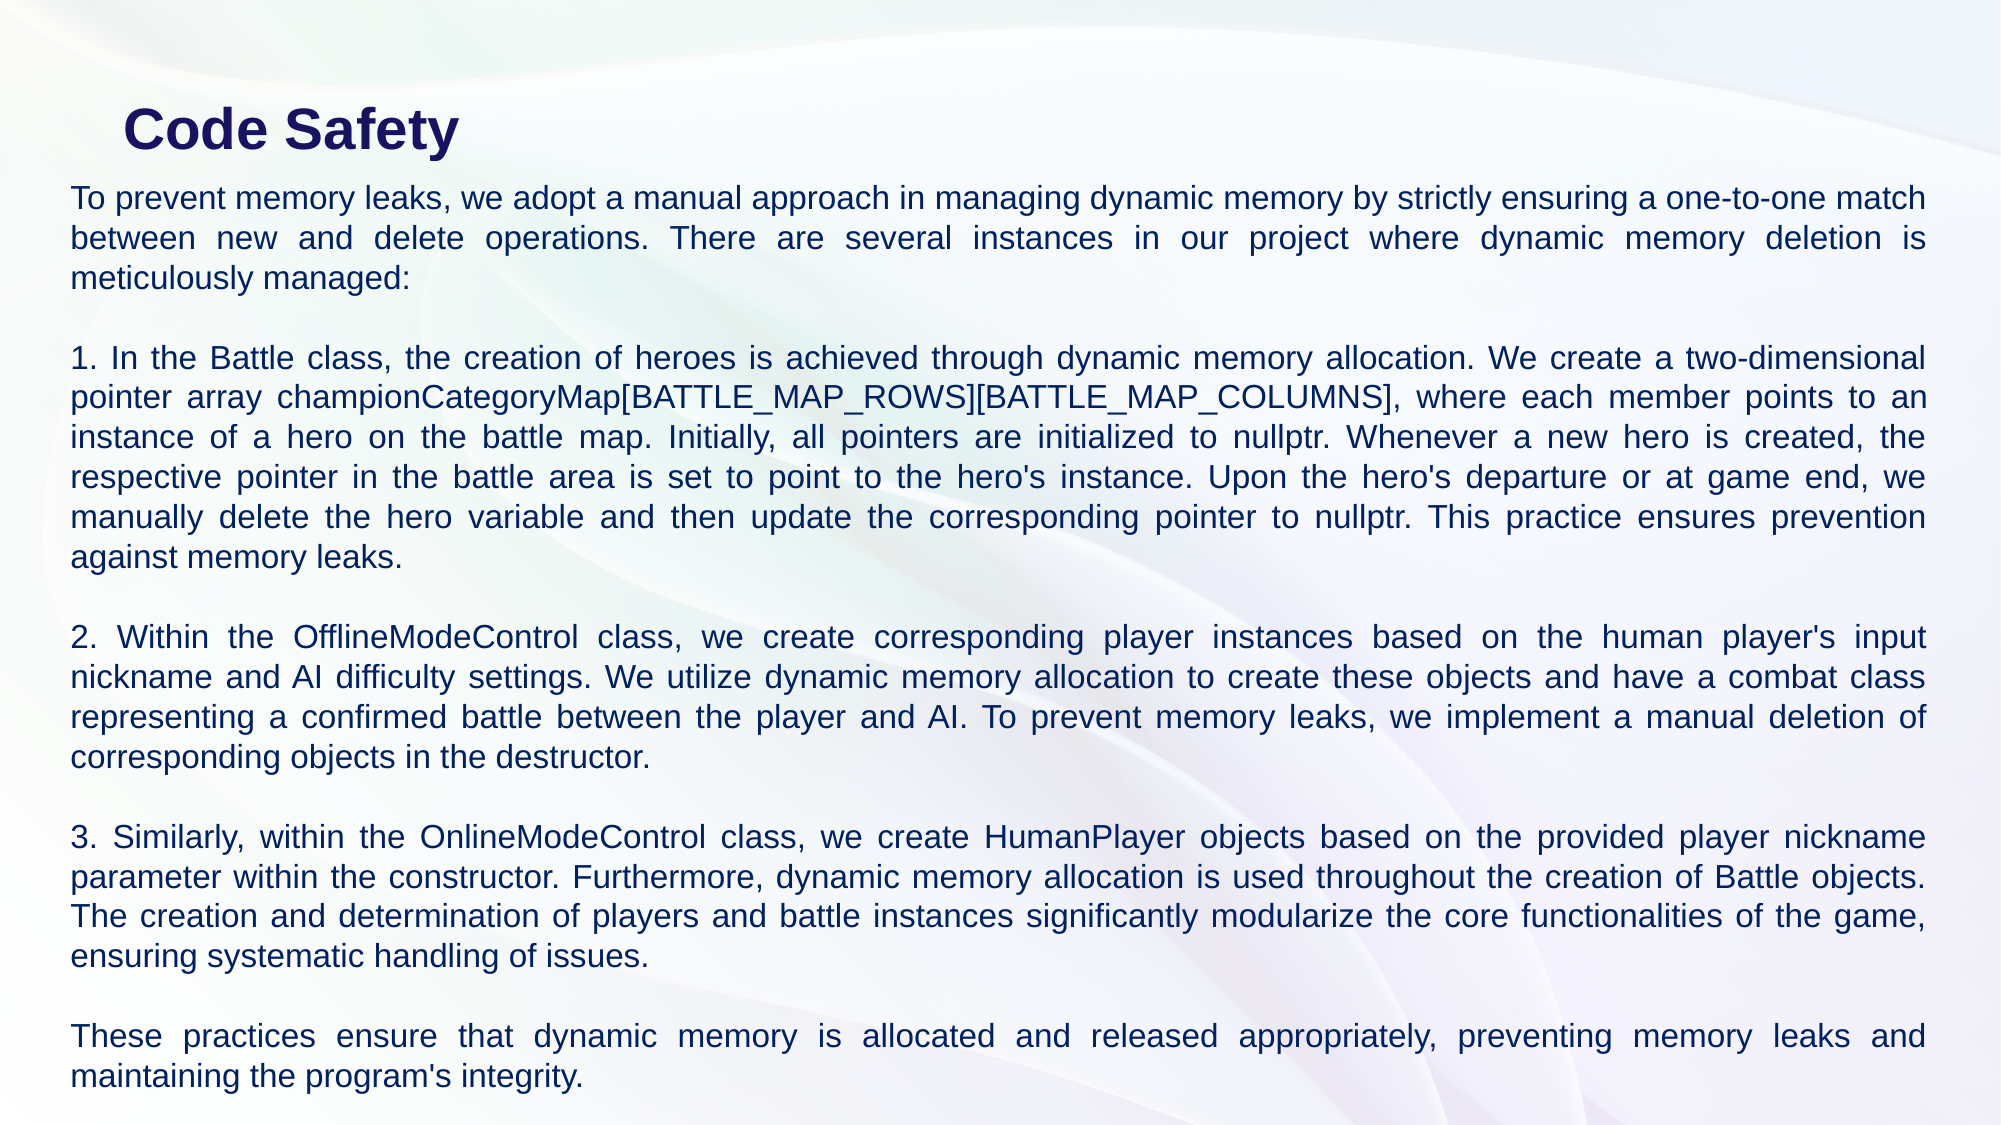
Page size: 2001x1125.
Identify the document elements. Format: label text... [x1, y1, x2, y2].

text_box To prevent memory leaks, we adopt a manual approach in managing dynamic memory by strictly ensuring a one-to-one match between new and delete operations. There are several instances in our project where dynamic memory deletion is meticulously managed: 1. In the Battle class, the creation of heroes is achieved through dynamic memory allocation. We create a two-dimensional pointer array championCategoryMap[BATTLE_MAP_ROWS][BATTLE_MAP_COLUMNS], where each member points to an instance of a hero on the battle map. Initially, all pointers are initialized to nullptr. Whenever a new hero is created, the respective pointer in the battle area is set to point to the hero's instance. Upon the hero's departure or at game end, we manually delete the hero variable and then update the corresponding pointer to nullptr. This practice ensures prevention against memory leaks. 2. Within the OfflineModeControl class, we create corresponding player instances based on the human player's input nickname and AI difficulty settings. We utilize dynamic memory allocation to create these objects and have a combat class representing a confirmed battle between the player and AI. To prevent memory leaks, we implement a manual deletion of corresponding objects in the destructor. 3. Similarly, within the OnlineModeControl class, we create HumanPlayer objects based on the provided player nickname parameter within the constructor. Furthermore, dynamic memory allocation is used throughout the creation of Battle objects. The creation and determination of players and battle instances significantly modularize the core functionalities of the game, ensuring systematic handling of issues. These practices ensure that dynamic memory is allocated and released appropriately, preventing memory leaks and maintaining the program's integrity. [55, 168, 1945, 1102]
title Code Safety [108, 0, 1890, 168]
